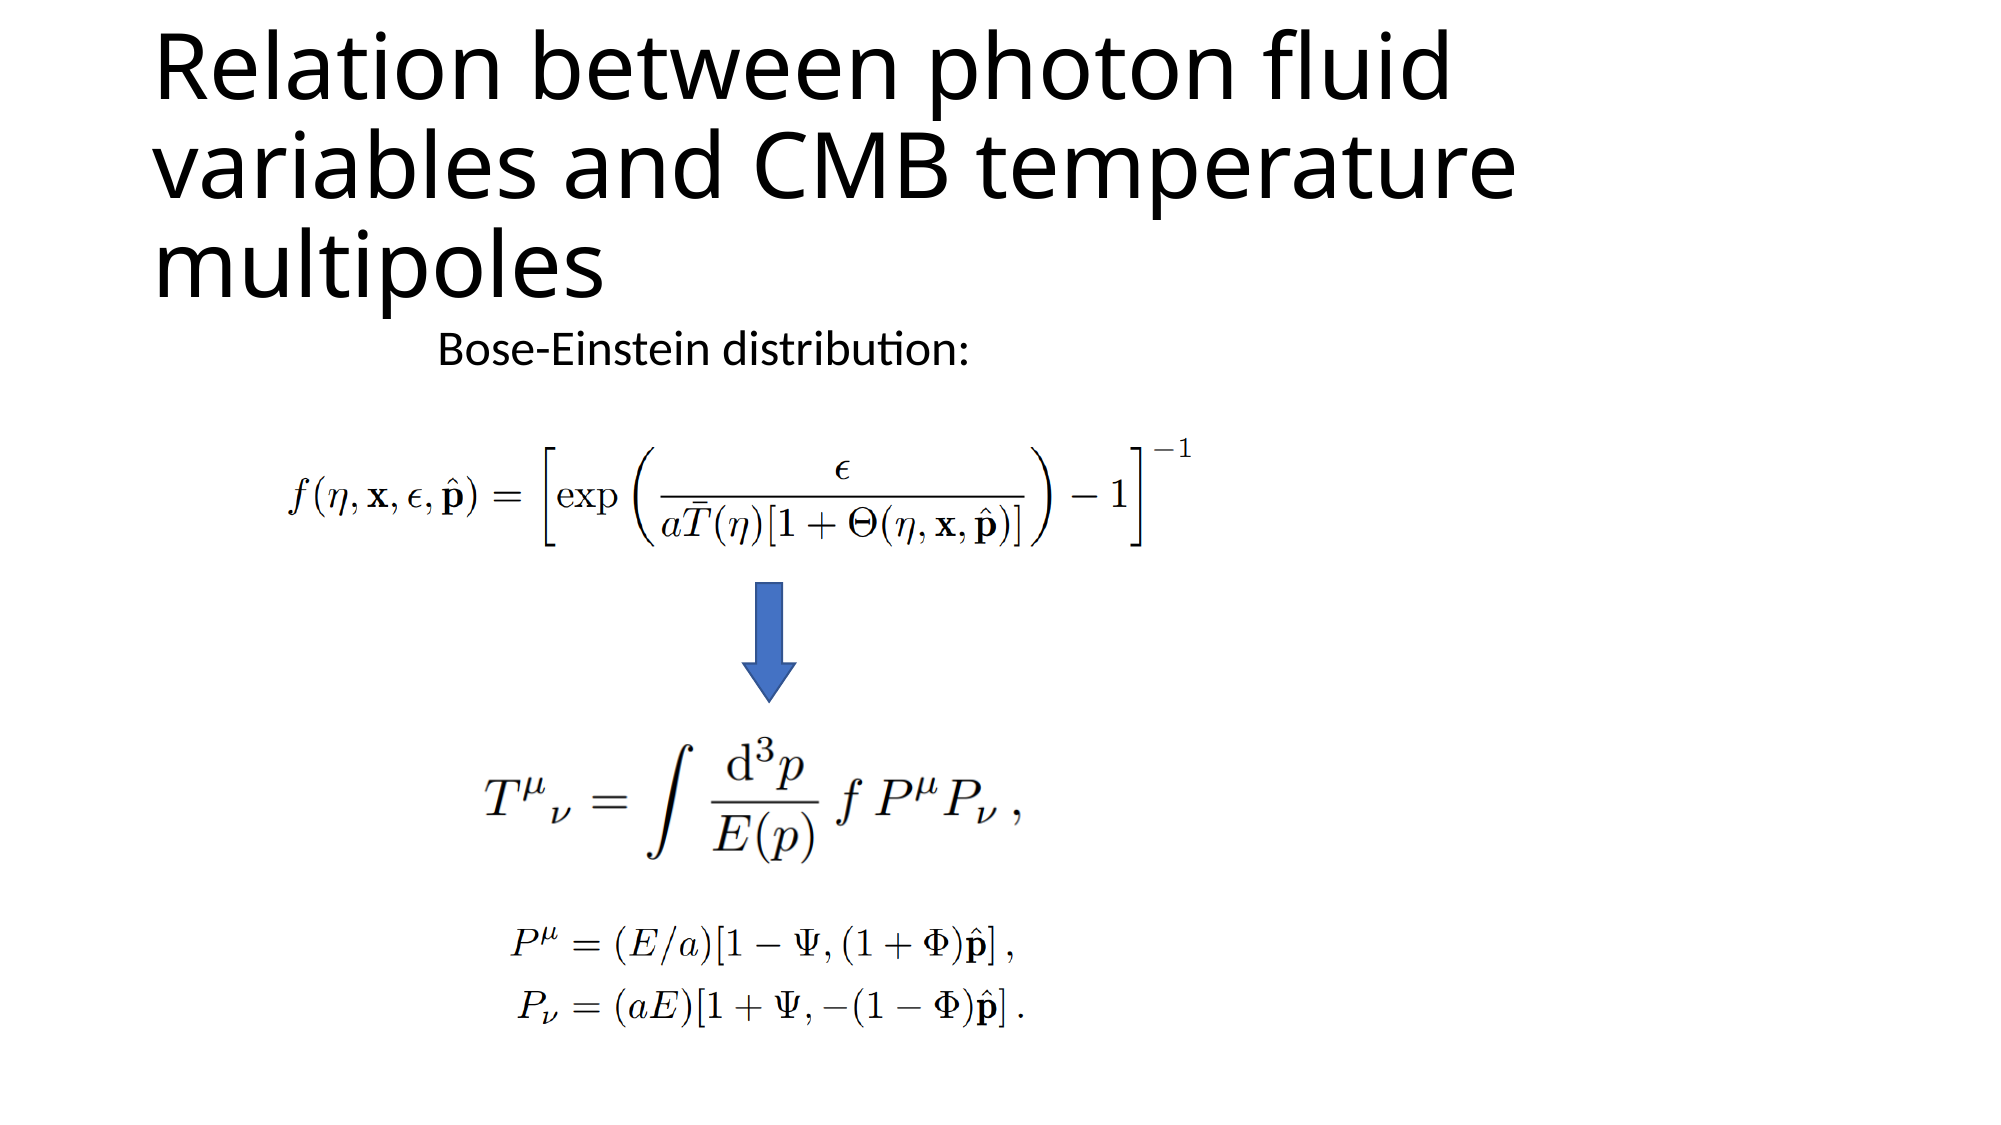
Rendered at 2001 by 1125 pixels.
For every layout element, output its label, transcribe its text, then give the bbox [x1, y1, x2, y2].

text_box [741, 582, 797, 704]
title Relation between photon fluid variables and CMB temperature multipoles [137, 59, 1863, 278]
text_box Bose-Einstein distribution: [422, 308, 986, 383]
picture [488, 899, 1068, 1055]
picture [403, 713, 1154, 888]
picture [282, 417, 1204, 572]
